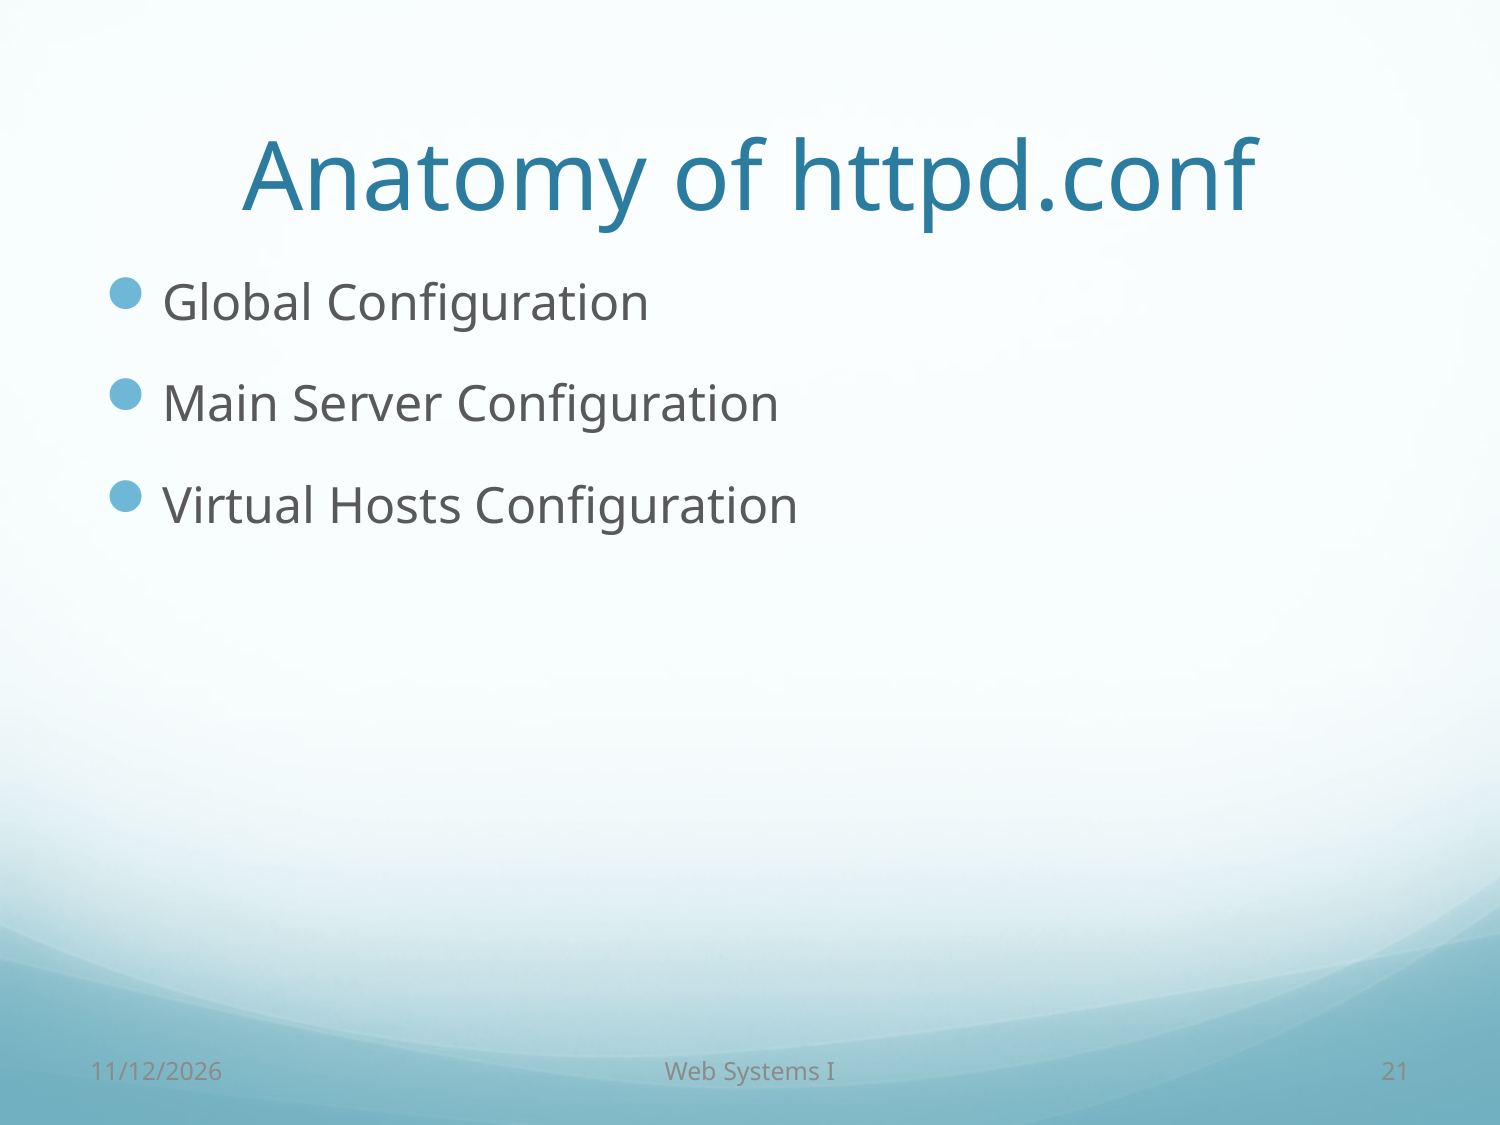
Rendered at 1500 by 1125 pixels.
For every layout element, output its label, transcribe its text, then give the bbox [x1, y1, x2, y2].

title Anatomy of httpd.conf [89, 17, 1410, 238]
slide_number 21 [1074, 1042, 1425, 1103]
list Global Configuration Main Server Configuration Virtual Hosts Configuration [89, 262, 1410, 976]
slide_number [75, 1042, 425, 1103]
footer Web Systems I [512, 1042, 988, 1103]
